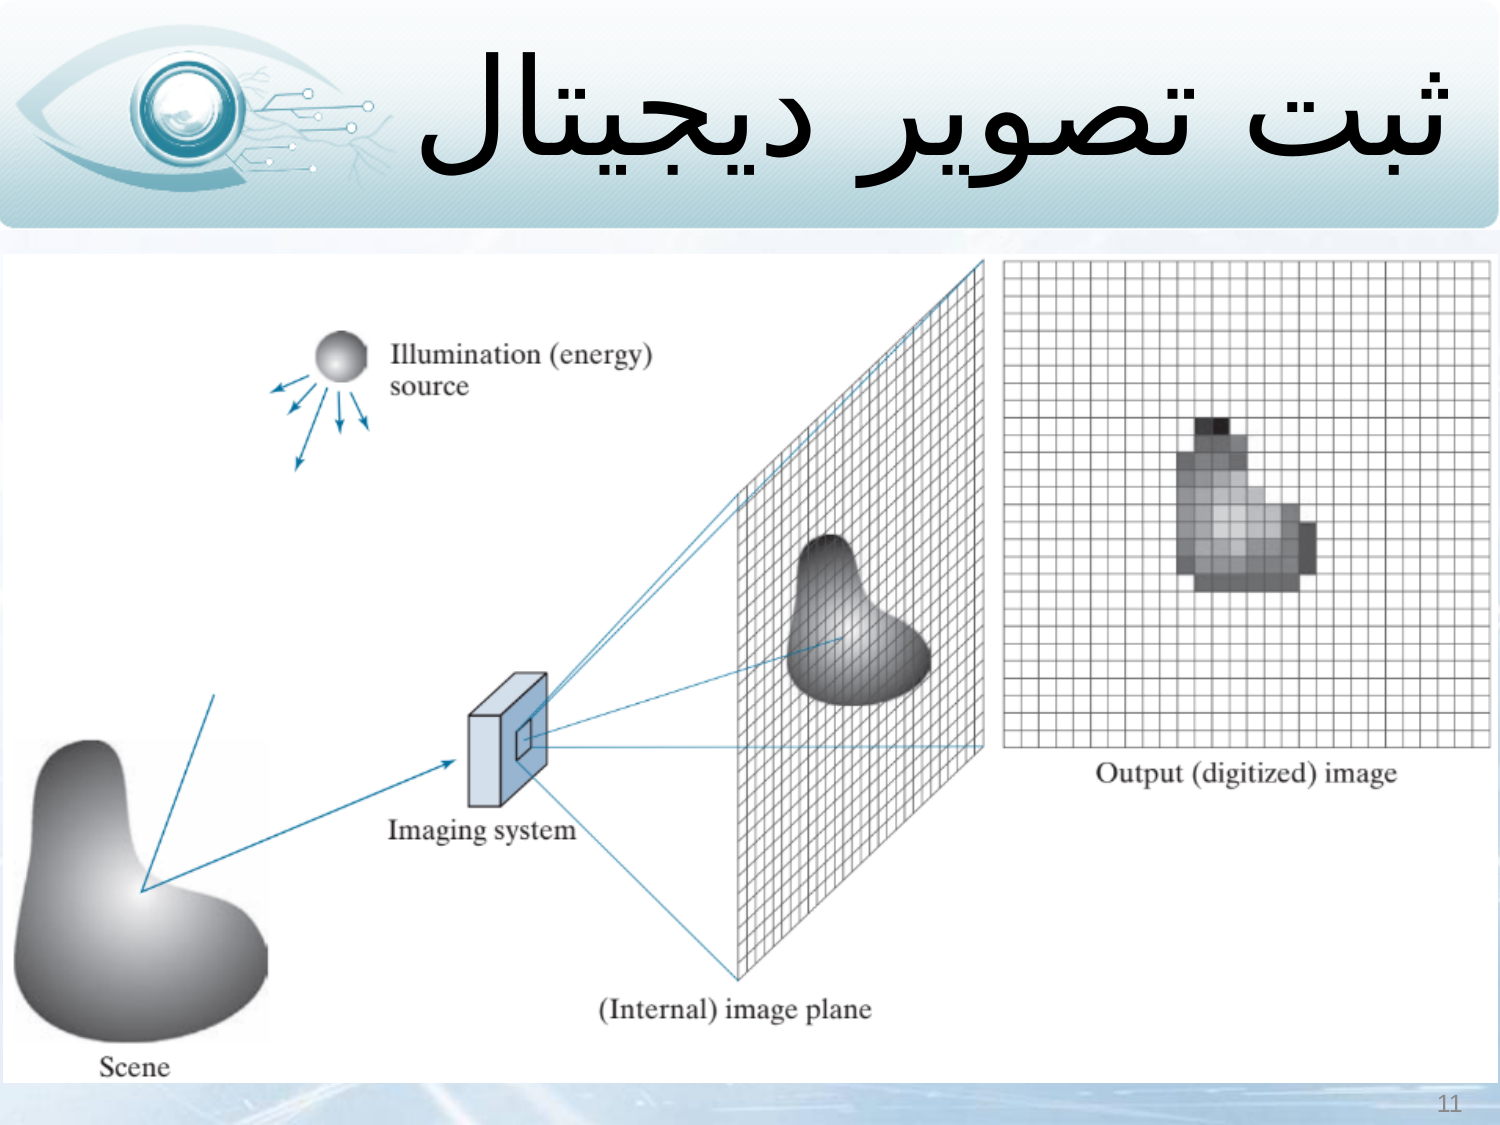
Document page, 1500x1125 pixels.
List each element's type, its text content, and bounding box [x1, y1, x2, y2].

picture [0, 230, 1500, 1125]
slide_number 11 [1127, 1091, 1478, 1125]
title ثبت تصویر دیجیتال [0, 7, 1500, 195]
